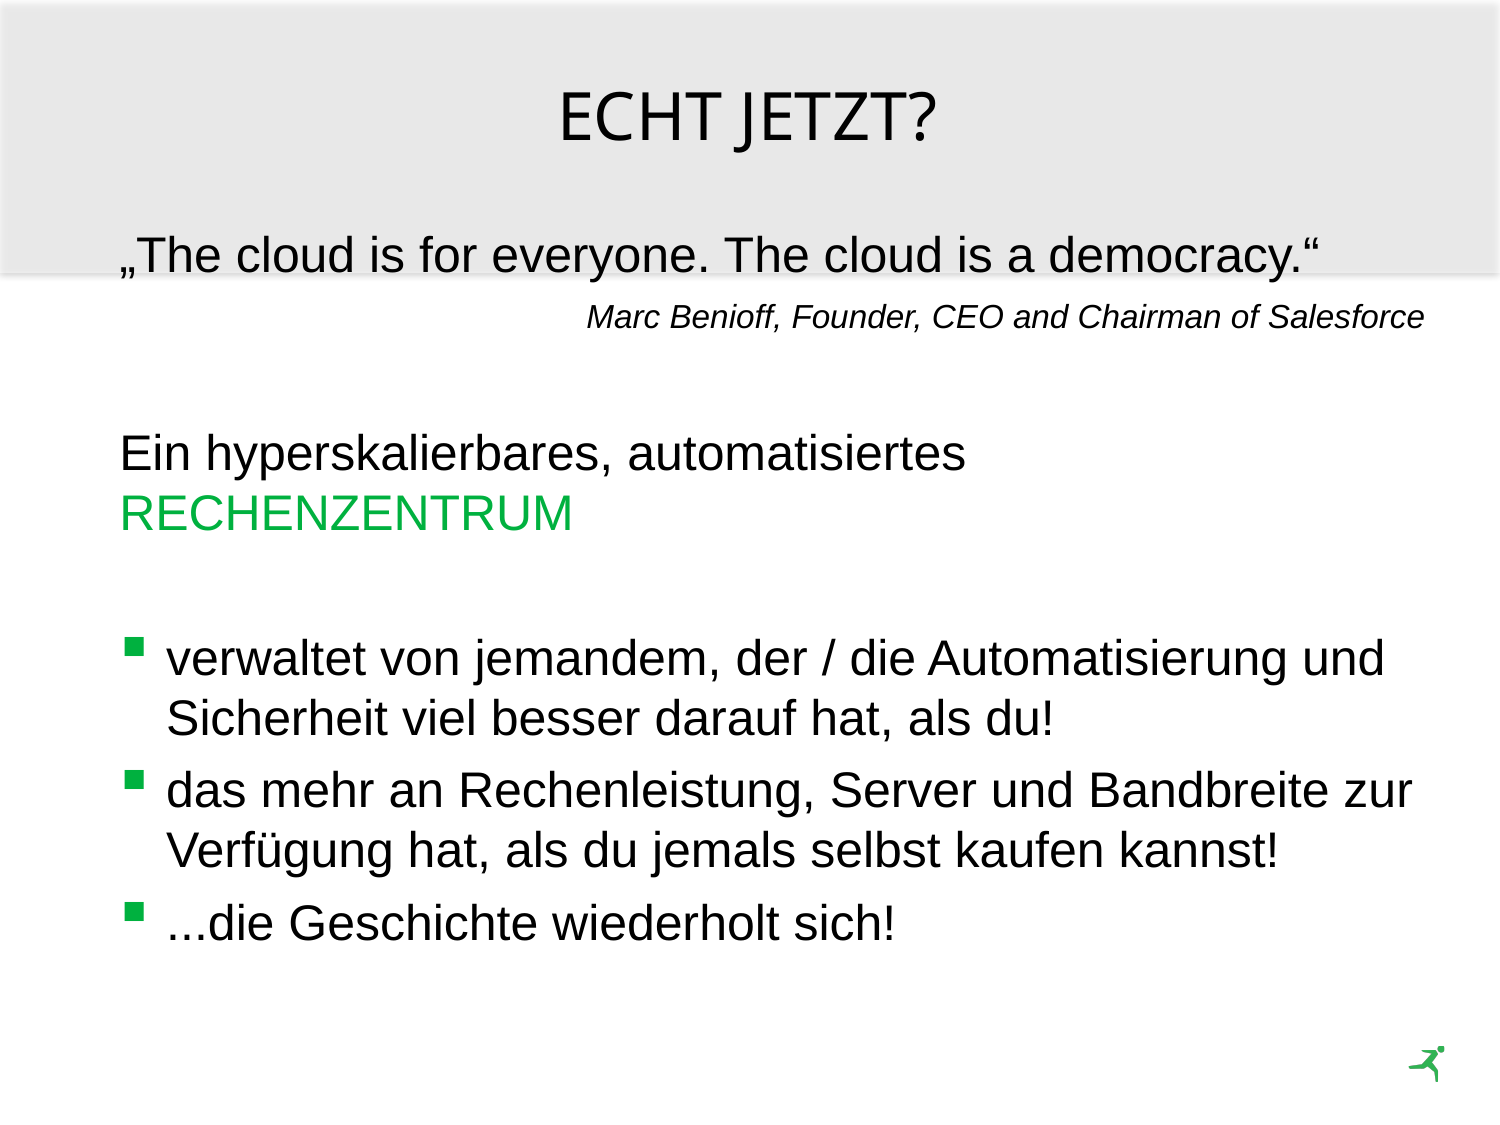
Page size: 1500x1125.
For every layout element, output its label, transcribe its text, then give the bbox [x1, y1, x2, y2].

text_box „The cloud is for everyone. The cloud is a democracy.“ Marc Benioff, Founder, CEO and Chairman of Salesforce Ein hyperskalierbares, automatisiertes RECHENZENTRUM verwaltet von jemandem, der / die Automatisierung und Sicherheit viel besser darauf hat, als du! das mehr an Rechenleistung, Server und Bandbreite zur Verfügung hat, als du jemals selbst kaufen kannst! ...die Geschichte wiederholt sich! [119, 222, 1427, 889]
text_box [0, 0, 1500, 274]
title Echt jeTzt? [94, 89, 1402, 148]
